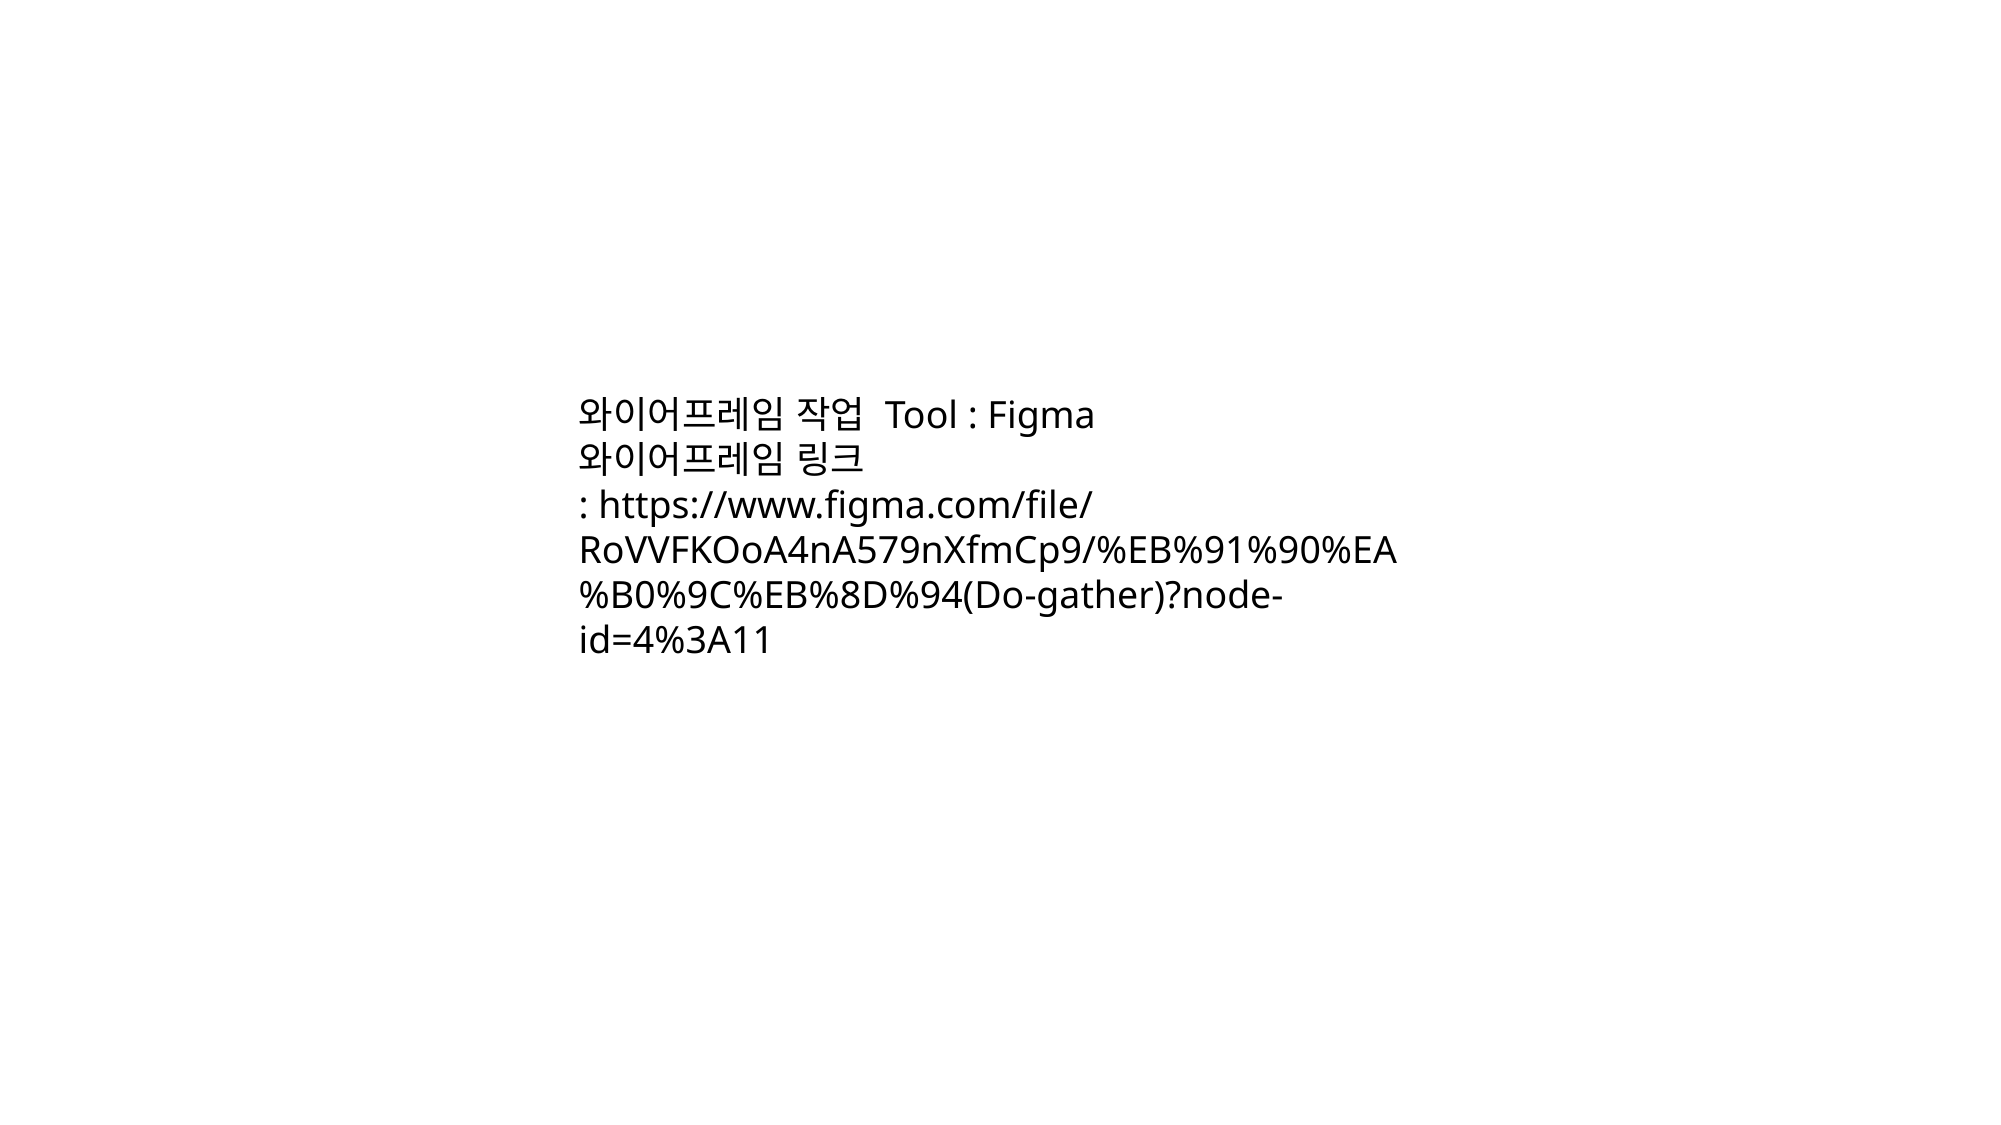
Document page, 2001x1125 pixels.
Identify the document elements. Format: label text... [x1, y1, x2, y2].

text_box 와이어프레임 작업 Tool : Figma 와이어프레임 링크 : https://www.figma.com/file/RoVVFKOoA4nA579nXfmCp9/%EB%91%90%EA%B0%9C%EB%8D%94(Do-gather)?node-id=4%3A11 [563, 383, 1436, 669]
